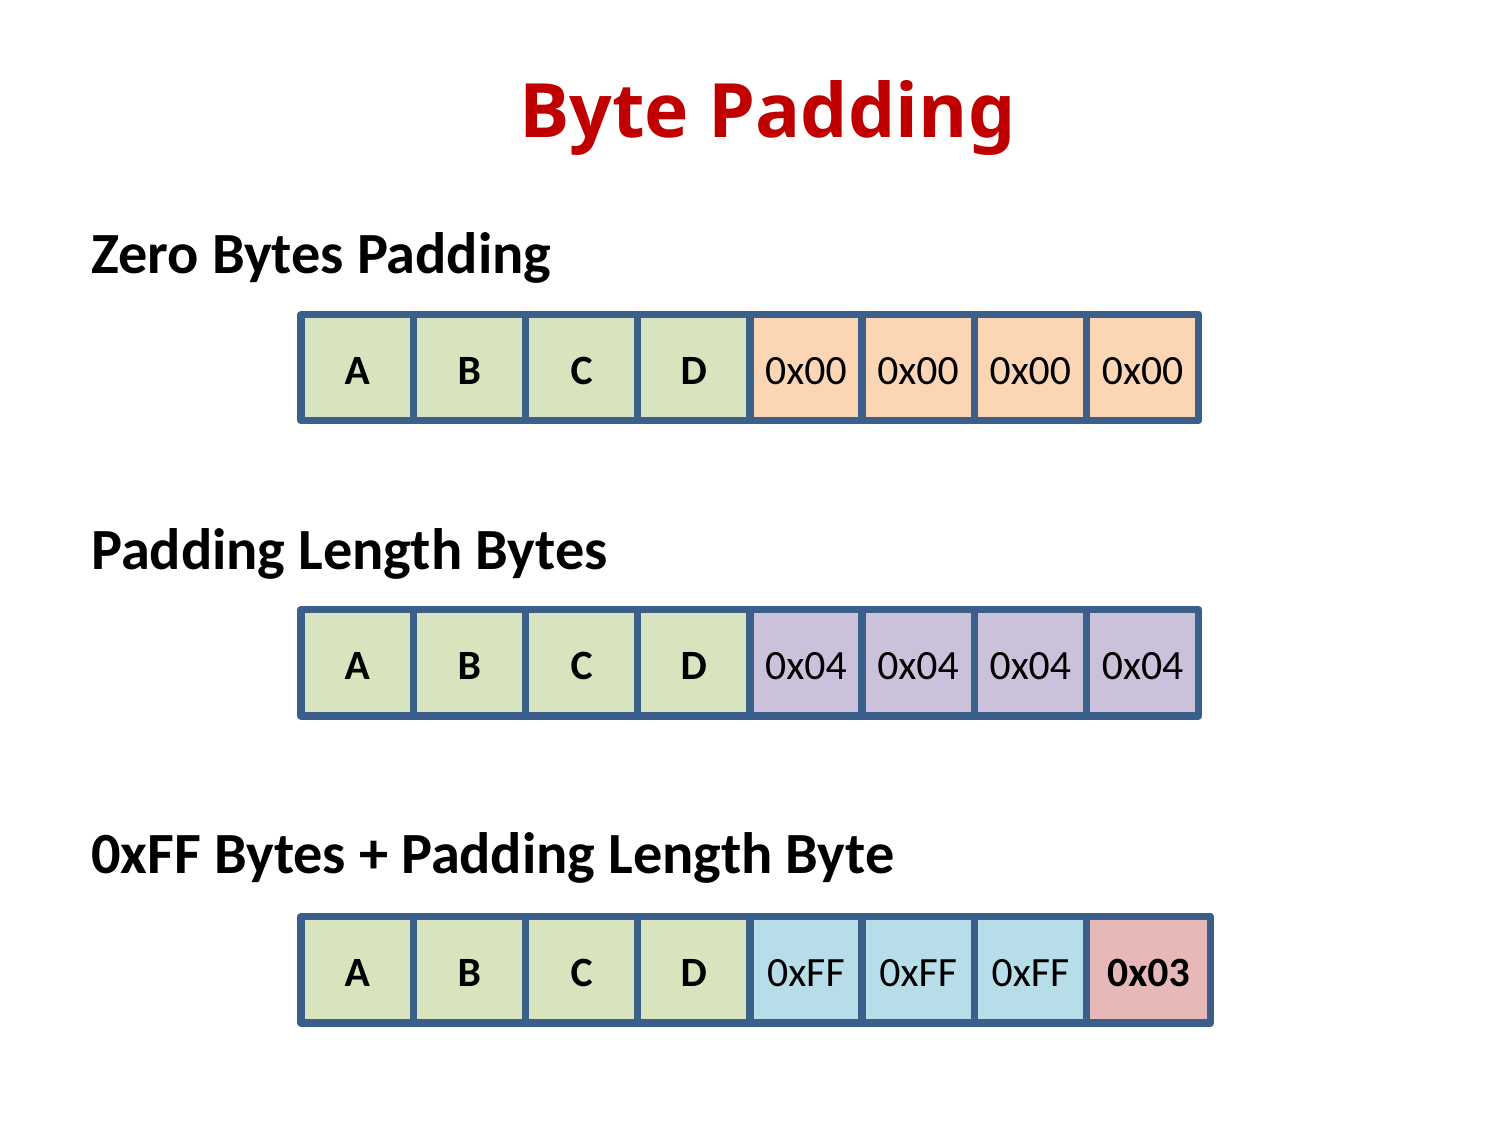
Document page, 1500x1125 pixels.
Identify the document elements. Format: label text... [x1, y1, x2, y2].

text_box Zero Bytes Padding [76, 208, 987, 293]
text_box 0xFF Bytes + Padding Length Byte [76, 807, 987, 893]
text_box Byte Padding [112, 54, 1424, 160]
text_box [300, 609, 1200, 717]
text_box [300, 916, 1211, 1024]
text_box Padding Length Bytes [76, 503, 987, 589]
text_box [300, 314, 1200, 421]
